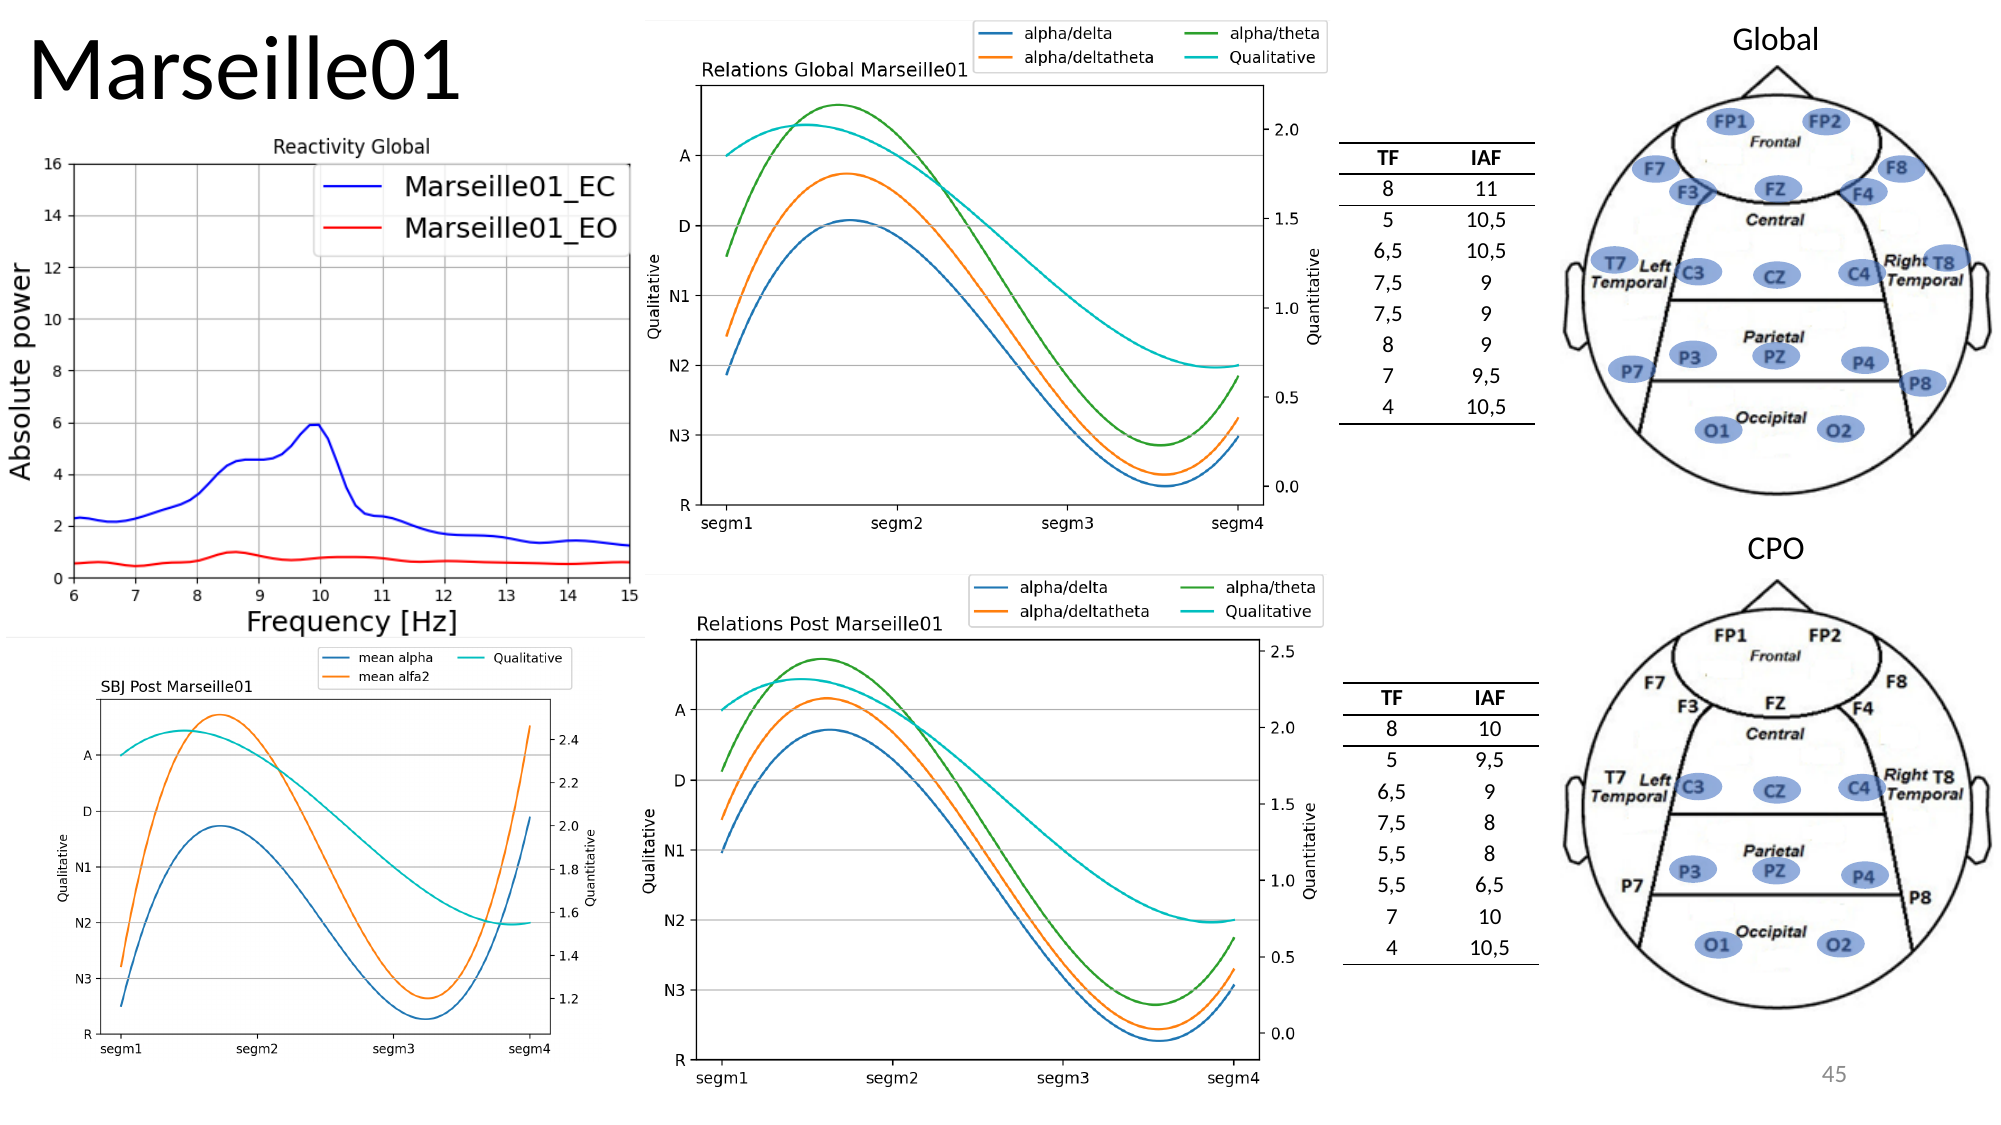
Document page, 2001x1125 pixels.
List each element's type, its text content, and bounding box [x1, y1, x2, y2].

table_cell 10,5 [1437, 237, 1535, 268]
table_cell 10,5 [1437, 206, 1535, 237]
table_cell 4 [1343, 933, 1441, 964]
table_cell 7 [1343, 902, 1441, 933]
slide_number 45 [1412, 1042, 1863, 1103]
table_cell 8 [1441, 808, 1539, 840]
table_cell 7,5 [1339, 268, 1437, 299]
picture [51, 647, 602, 1062]
table_header IAF [1437, 144, 1535, 173]
table_cell 10 [1441, 716, 1539, 745]
table_cell 10,5 [1441, 933, 1539, 964]
table_cell 9 [1437, 330, 1535, 362]
table_cell 7 [1339, 362, 1437, 393]
table_header TF [1343, 684, 1441, 714]
picture [1560, 578, 2000, 1018]
table_cell 8 [1343, 716, 1441, 745]
text_box Marseille01 [12, 0, 479, 125]
table_cell 11 [1437, 175, 1535, 205]
table_cell 10 [1441, 902, 1539, 933]
table_header IAF [1441, 684, 1539, 714]
table_cell 9 [1441, 777, 1539, 808]
table_cell 8 [1339, 175, 1437, 205]
table_cell 9,5 [1441, 747, 1539, 777]
table_cell 7,5 [1343, 808, 1441, 840]
table_cell 6,5 [1339, 237, 1437, 268]
table_cell 9 [1437, 299, 1535, 330]
table_cell 7,5 [1339, 299, 1437, 330]
table_cell 5 [1339, 206, 1437, 237]
table_header TF [1339, 144, 1437, 173]
table_cell 5,5 [1343, 871, 1441, 902]
text_box CPO [1732, 518, 1820, 574]
table_cell 8 [1441, 840, 1539, 871]
picture [6, 20, 1331, 1094]
table_cell 5 [1343, 747, 1441, 777]
table_cell 9 [1437, 268, 1535, 299]
text_box Global [1717, 9, 1836, 64]
table_cell 5,5 [1343, 840, 1441, 871]
table_cell 10,5 [1437, 393, 1535, 423]
table_cell 6,5 [1441, 871, 1539, 902]
picture [1560, 64, 2000, 504]
table_cell 6,5 [1343, 777, 1441, 808]
table_cell 9,5 [1437, 362, 1535, 393]
table_cell 8 [1339, 330, 1437, 362]
table_cell 4 [1339, 393, 1437, 423]
